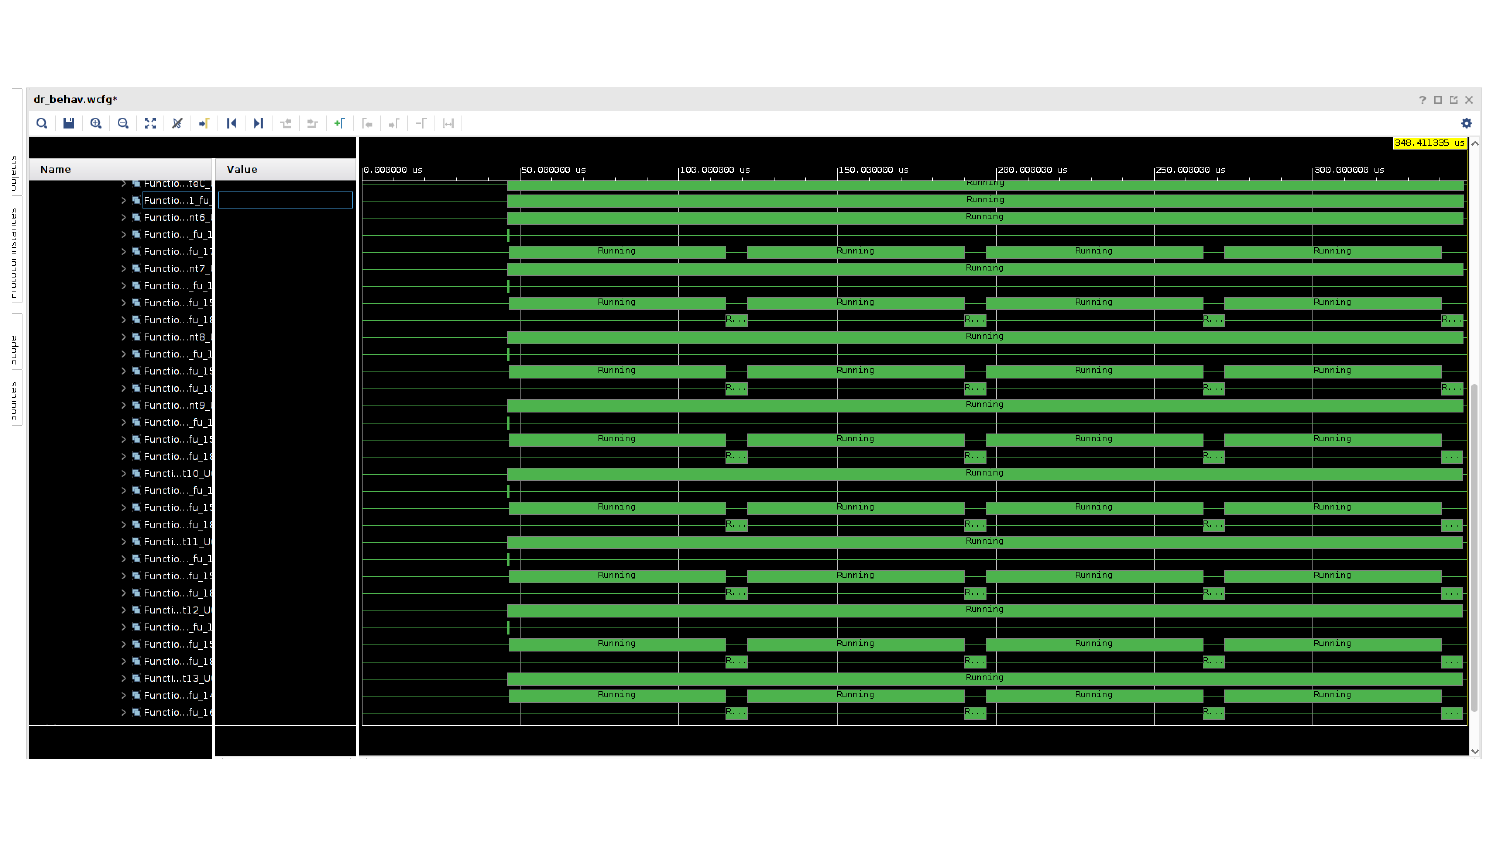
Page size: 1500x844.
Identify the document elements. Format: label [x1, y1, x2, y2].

picture [12, 84, 1488, 759]
